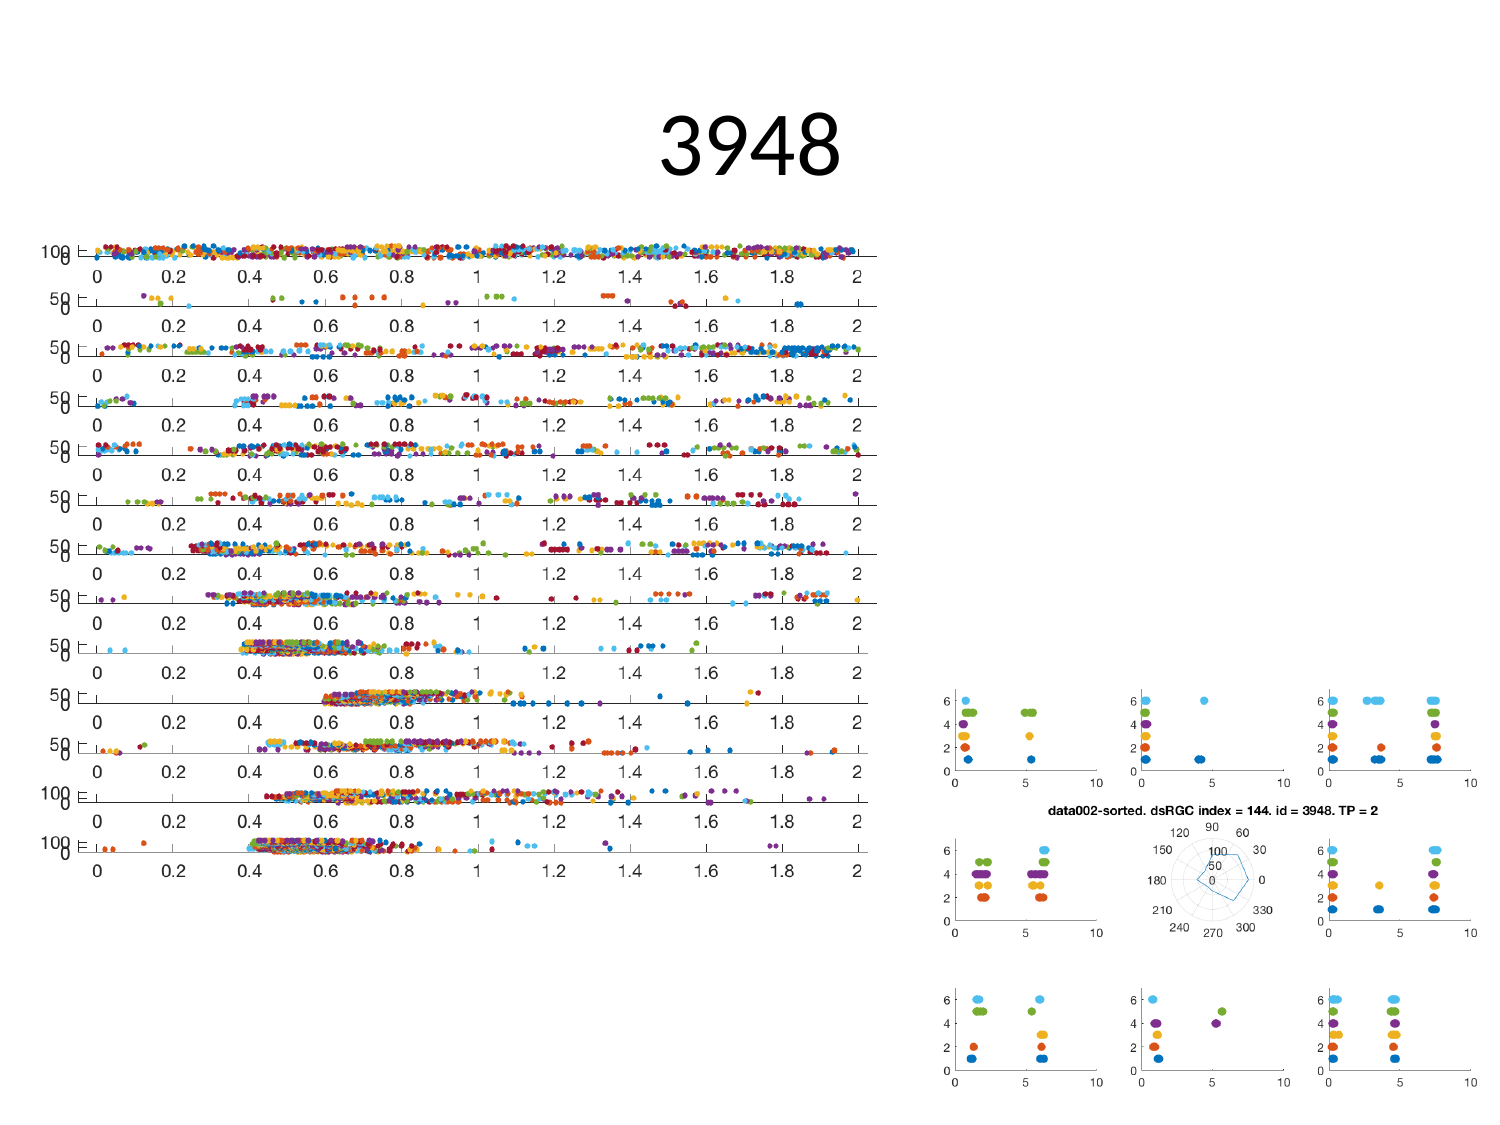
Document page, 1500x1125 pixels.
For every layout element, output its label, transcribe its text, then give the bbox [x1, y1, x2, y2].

title 3948 [75, 45, 1425, 233]
picture [0, 186, 1500, 1125]
